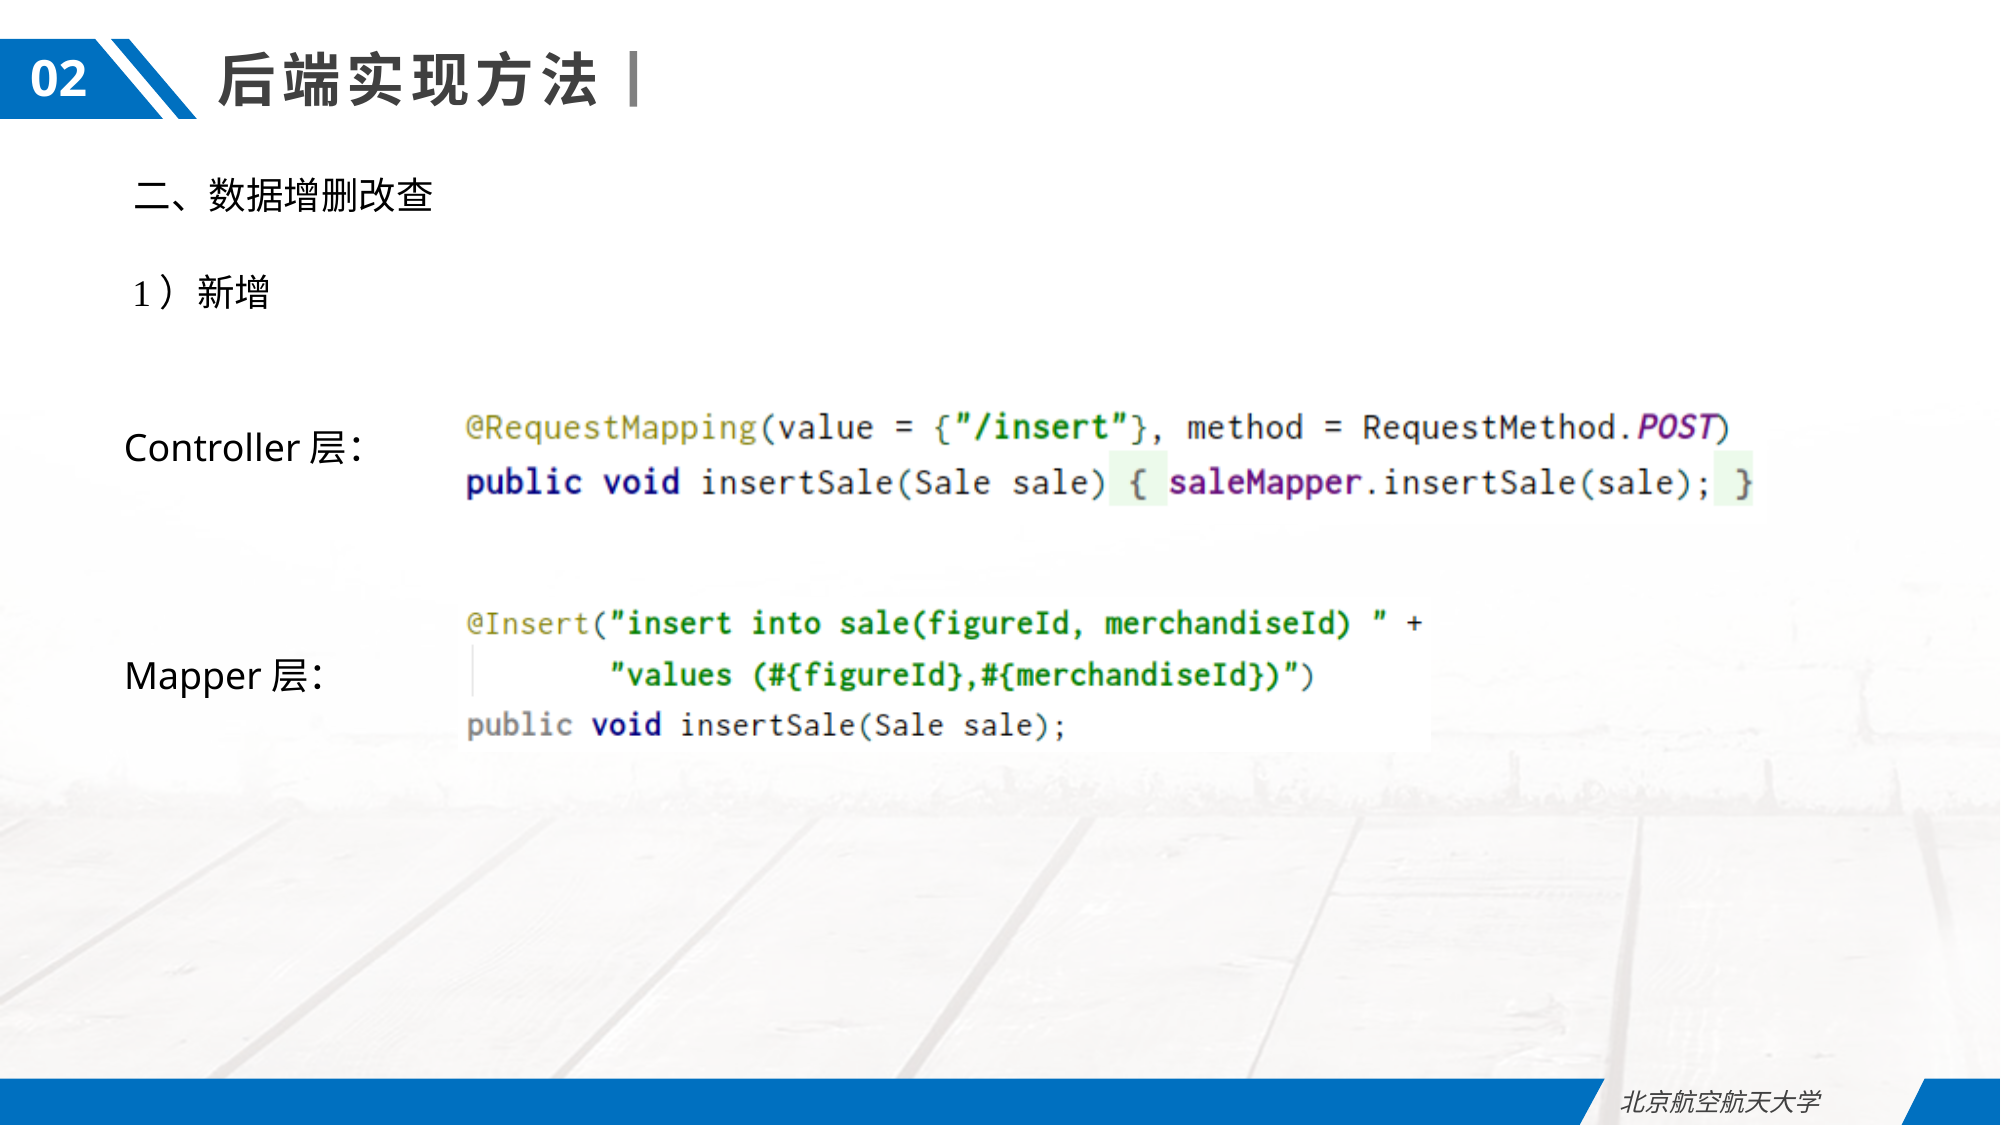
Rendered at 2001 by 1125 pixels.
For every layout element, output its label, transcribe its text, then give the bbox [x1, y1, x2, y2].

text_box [0, 38, 197, 119]
picture [0, 0, 2001, 1125]
text_box Mapper层： [109, 644, 361, 705]
text_box 1）新增 [117, 238, 1835, 389]
text_box 后端实现方法 [203, 36, 624, 121]
text_box Controller层： [109, 416, 400, 477]
text_box [629, 50, 638, 108]
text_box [0, 1078, 2000, 1125]
text_box 二、数据增删改查 [119, 164, 449, 225]
